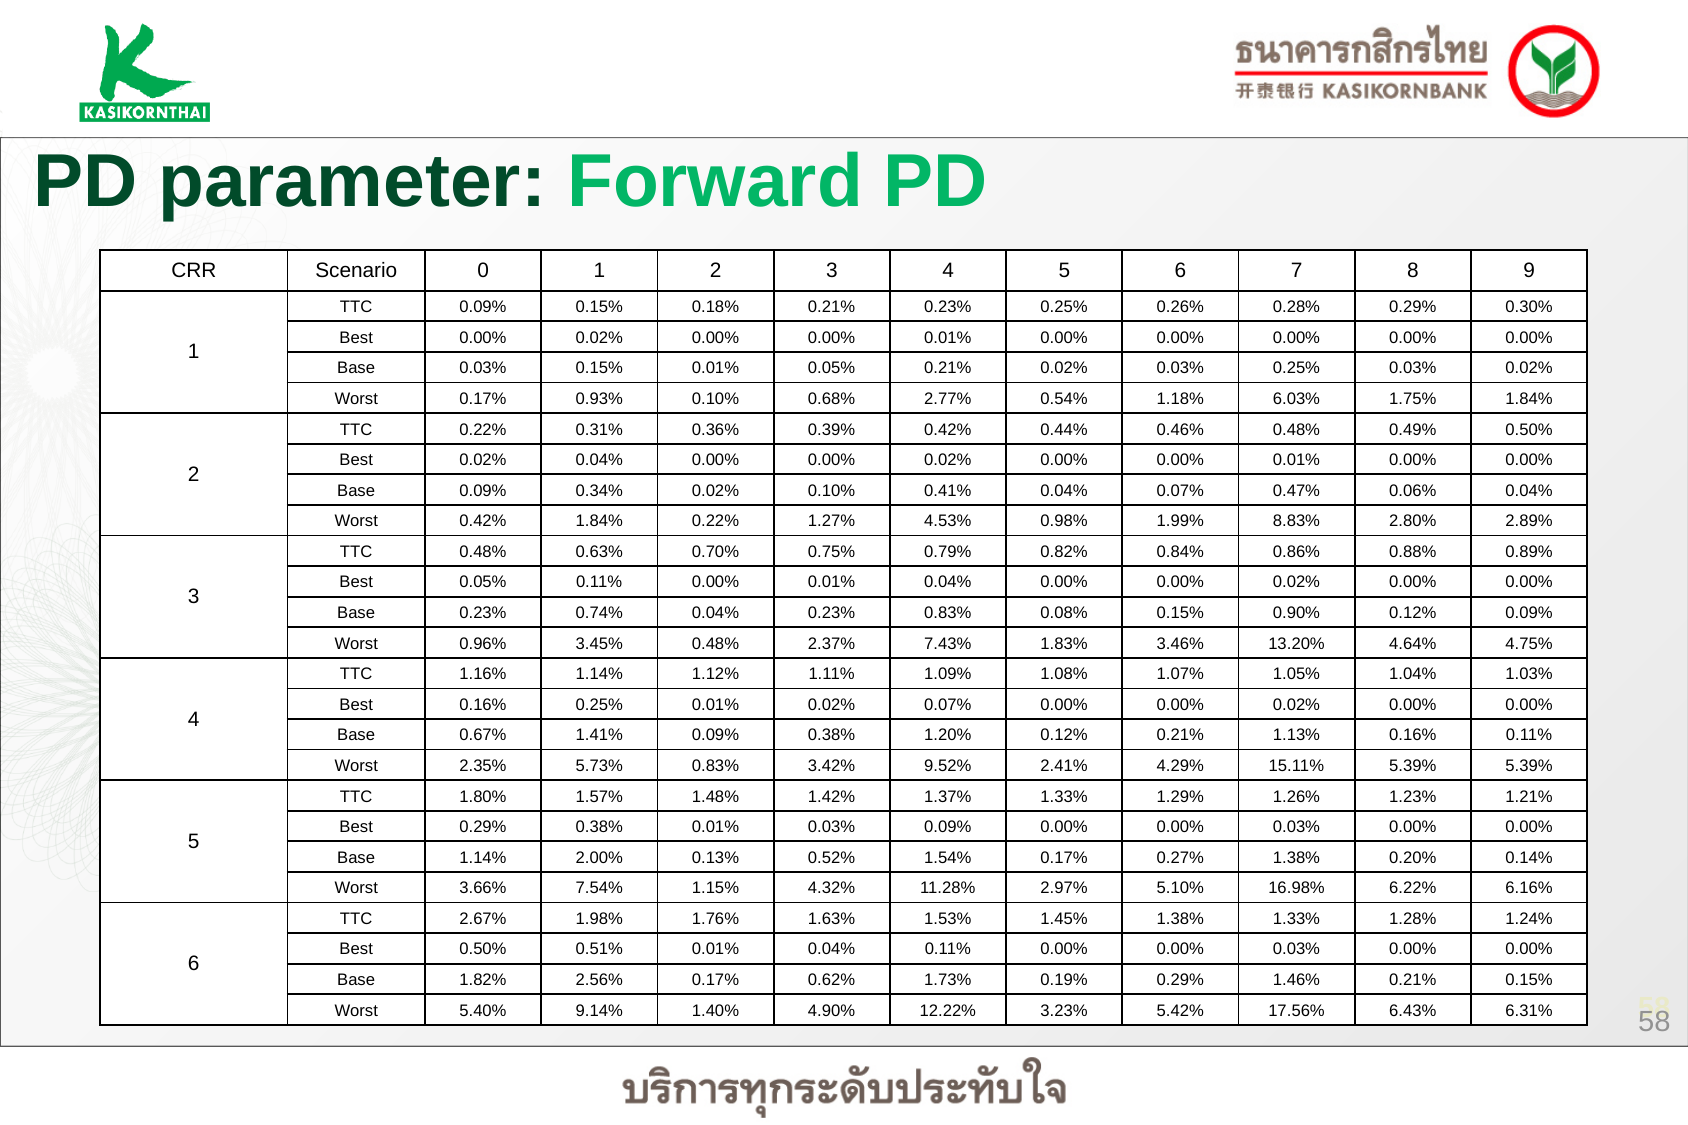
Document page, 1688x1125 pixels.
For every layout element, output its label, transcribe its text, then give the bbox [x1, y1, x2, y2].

table_cell Base [288, 720, 424, 749]
table_cell 0.02% [775, 689, 889, 718]
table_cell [288, 965, 424, 993]
table_cell 0.05% [775, 353, 889, 382]
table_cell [1239, 903, 1354, 932]
table_cell 0.03% [775, 812, 889, 840]
table_cell 0.02% [1239, 567, 1354, 596]
table_cell 1.03% [1472, 659, 1586, 688]
table_cell 1.23% [1356, 781, 1470, 810]
table_header 8 [1356, 251, 1470, 290]
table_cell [658, 842, 773, 871]
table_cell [658, 873, 773, 902]
table_cell 0.36% [658, 414, 773, 443]
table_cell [1356, 842, 1470, 871]
table_header 2 [658, 251, 773, 290]
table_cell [775, 873, 889, 902]
table_cell Worst [288, 628, 424, 657]
table_cell 0.11% [1472, 720, 1586, 749]
table_cell 0.29% [1356, 292, 1470, 320]
table_cell 0.00% [1123, 689, 1238, 718]
table_cell 0.00% [775, 322, 889, 351]
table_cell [1007, 842, 1121, 871]
table_cell 3 [101, 536, 287, 657]
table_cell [1356, 965, 1470, 993]
table_cell 0.02% [1472, 353, 1586, 382]
table_cell 0.00% [1472, 567, 1586, 596]
table_cell 0.15% [542, 353, 657, 382]
table_cell 0.04% [1472, 475, 1586, 504]
table_header 3 [775, 251, 889, 290]
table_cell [101, 903, 287, 1024]
table_cell 5 [101, 781, 287, 902]
table_cell 0.00% [1472, 322, 1586, 351]
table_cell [426, 995, 540, 1024]
table_cell 0.00% [1356, 689, 1470, 718]
table_cell 0.47% [1239, 475, 1354, 504]
table_cell 0.46% [1123, 414, 1238, 443]
table_cell 0.83% [891, 598, 1005, 626]
table_cell 0.30% [1472, 292, 1586, 320]
table_cell TTC [288, 536, 424, 565]
table_cell 0.03% [1356, 353, 1470, 382]
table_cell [1472, 995, 1586, 1024]
table_cell 0.89% [1472, 536, 1586, 565]
table_cell 1 [101, 292, 287, 412]
table_cell 0.93% [542, 383, 657, 412]
table_cell 1.83% [1007, 628, 1121, 657]
table_cell 1.84% [542, 506, 657, 535]
table_header 0 [426, 251, 540, 290]
table_cell 0.25% [1007, 292, 1121, 320]
table_header 4 [891, 251, 1005, 290]
table_header CRR [101, 251, 287, 290]
table_cell 0.04% [658, 598, 773, 626]
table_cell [775, 842, 889, 871]
table_cell 0.01% [658, 689, 773, 718]
table_cell 0.06% [1356, 475, 1470, 504]
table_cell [1239, 995, 1354, 1024]
table_cell Worst [288, 506, 424, 535]
table_cell 0.00% [1239, 322, 1354, 351]
table_cell 1.48% [658, 781, 773, 810]
table_cell 4.53% [891, 506, 1005, 535]
table_cell 0.28% [1239, 292, 1354, 320]
table_cell 0.02% [658, 475, 773, 504]
table_cell 0.68% [775, 383, 889, 412]
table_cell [1123, 842, 1238, 871]
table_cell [288, 934, 424, 963]
table_cell 0.34% [542, 475, 657, 504]
table_cell 0.18% [658, 292, 773, 320]
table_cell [891, 965, 1005, 993]
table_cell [1123, 965, 1238, 993]
table_cell 2.80% [1356, 506, 1470, 535]
table_cell 1.04% [1356, 659, 1470, 688]
table_cell 1.08% [1007, 659, 1121, 688]
table_cell 0.04% [1007, 475, 1121, 504]
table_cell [542, 903, 657, 932]
table_cell 0.07% [891, 689, 1005, 718]
table_cell 0.79% [891, 536, 1005, 565]
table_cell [891, 903, 1005, 932]
table_cell 0.03% [426, 353, 540, 382]
table_cell 0.04% [891, 567, 1005, 596]
table_cell 0.26% [1123, 292, 1238, 320]
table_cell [426, 965, 540, 993]
table_cell 0.00% [658, 445, 773, 473]
table_cell 3.45% [542, 628, 657, 657]
picture [79, 23, 210, 122]
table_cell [775, 903, 889, 932]
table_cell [542, 842, 657, 871]
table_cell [542, 873, 657, 902]
table_cell 0.16% [426, 689, 540, 718]
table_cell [426, 934, 540, 963]
table_cell 0.83% [658, 750, 773, 779]
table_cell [1123, 873, 1238, 902]
table_cell 0.00% [1007, 689, 1121, 718]
table_cell 0.22% [426, 414, 540, 443]
table_cell 4.29% [1123, 750, 1238, 779]
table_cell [891, 842, 1005, 871]
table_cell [1239, 842, 1354, 871]
table_header 1 [542, 251, 657, 290]
table_cell 0.00% [1123, 567, 1238, 596]
table_cell Worst [288, 383, 424, 412]
table_cell 0.21% [1123, 720, 1238, 749]
table_cell 0.25% [542, 689, 657, 718]
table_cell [891, 934, 1005, 963]
table_cell 0.00% [1356, 812, 1470, 840]
table_cell 0.70% [658, 536, 773, 565]
table_cell 2 [101, 414, 287, 535]
table_cell 13.20% [1239, 628, 1354, 657]
table_cell 0.50% [1472, 414, 1586, 443]
table_cell 0.00% [775, 445, 889, 473]
table_cell Best [288, 322, 424, 351]
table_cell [1007, 965, 1121, 993]
table_cell 0.00% [426, 322, 540, 351]
table_cell Best [288, 689, 424, 718]
table_cell 0.02% [1239, 689, 1354, 718]
table_cell 4.75% [1472, 628, 1586, 657]
table_cell 0.00% [1356, 445, 1470, 473]
table_cell Base [288, 598, 424, 626]
table_cell 9.52% [891, 750, 1005, 779]
table_cell 5.39% [1472, 750, 1586, 779]
table_cell 0.01% [658, 812, 773, 840]
table_cell 0.00% [1472, 689, 1586, 718]
table_cell 0.12% [1007, 720, 1121, 749]
table_cell 0.48% [426, 536, 540, 565]
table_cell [426, 842, 540, 871]
table_cell 0.17% [426, 383, 540, 412]
table_cell 0.12% [1356, 598, 1470, 626]
table_cell 5.39% [1356, 750, 1470, 779]
table_cell 0.00% [1356, 322, 1470, 351]
table_cell 1.18% [1123, 383, 1238, 412]
table_cell 0.44% [1007, 414, 1121, 443]
table_cell 1.80% [426, 781, 540, 810]
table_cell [775, 934, 889, 963]
table_cell 0.01% [1239, 445, 1354, 473]
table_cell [288, 903, 424, 932]
table_cell 0.00% [1356, 567, 1470, 596]
table_cell TTC [288, 781, 424, 810]
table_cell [1472, 965, 1586, 993]
table_cell 0.90% [1239, 598, 1354, 626]
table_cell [1007, 934, 1121, 963]
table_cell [542, 934, 657, 963]
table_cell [1239, 965, 1354, 993]
table_cell 0.84% [1123, 536, 1238, 565]
table_cell 0.04% [542, 445, 657, 473]
table_cell TTC [288, 659, 424, 688]
table_cell 0.25% [1239, 353, 1354, 382]
table_cell 1.26% [1239, 781, 1354, 810]
table_cell 0.15% [1123, 598, 1238, 626]
table_cell 8.83% [1239, 506, 1354, 535]
table_cell 2.77% [891, 383, 1005, 412]
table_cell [426, 903, 540, 932]
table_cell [1007, 903, 1121, 932]
table_cell 3.42% [775, 750, 889, 779]
table_header 5 [1007, 251, 1121, 290]
table_cell 0.09% [426, 292, 540, 320]
table_cell 0.29% [426, 812, 540, 840]
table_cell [775, 965, 889, 993]
table_cell 0.00% [1123, 812, 1238, 840]
table_cell Base [288, 842, 424, 871]
table_cell 1.11% [775, 659, 889, 688]
table_cell 1.12% [658, 659, 773, 688]
table_cell 0.00% [1007, 445, 1121, 473]
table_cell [1472, 873, 1586, 902]
table_cell Best [288, 812, 424, 840]
table_cell 1.09% [891, 659, 1005, 688]
table_cell 0.00% [1007, 812, 1121, 840]
table_cell 0.00% [658, 322, 773, 351]
table_cell 0.02% [1007, 353, 1121, 382]
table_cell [1472, 842, 1586, 871]
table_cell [288, 995, 424, 1024]
table_cell Best [288, 567, 424, 596]
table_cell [542, 995, 657, 1024]
table_cell 5.73% [542, 750, 657, 779]
table_cell 0.00% [1472, 812, 1586, 840]
table_cell Base [288, 353, 424, 382]
table_cell 1.05% [1239, 659, 1354, 688]
table_cell 6.03% [1239, 383, 1354, 412]
table_cell 0.00% [1007, 322, 1121, 351]
table_cell 1.27% [775, 506, 889, 535]
table_cell 0.00% [1123, 445, 1238, 473]
table_cell 0.75% [775, 536, 889, 565]
table_cell 2.89% [1472, 506, 1586, 535]
table_header 7 [1239, 251, 1354, 290]
table_cell 0.08% [1007, 598, 1121, 626]
table_header Scenario [288, 251, 424, 290]
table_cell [1007, 995, 1121, 1024]
table_cell 0.02% [542, 322, 657, 351]
table_cell 0.63% [542, 536, 657, 565]
table_cell 1.84% [1472, 383, 1586, 412]
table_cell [1356, 995, 1470, 1024]
text_box PD parameter: Forward PD [18, 123, 1232, 229]
table_cell 0.01% [775, 567, 889, 596]
table_cell TTC [288, 414, 424, 443]
table_cell 0.02% [891, 445, 1005, 473]
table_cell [1123, 903, 1238, 932]
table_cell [775, 995, 889, 1024]
table_cell 0.86% [1239, 536, 1354, 565]
table_cell 4 [101, 659, 287, 779]
table_cell 1.37% [891, 781, 1005, 810]
table_cell 0.31% [542, 414, 657, 443]
table_cell 0.74% [542, 598, 657, 626]
table_cell 2.37% [775, 628, 889, 657]
table_cell 0.41% [891, 475, 1005, 504]
table_cell 0.10% [775, 475, 889, 504]
table_cell 0.09% [658, 720, 773, 749]
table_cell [658, 934, 773, 963]
table_cell 0.00% [1007, 567, 1121, 596]
table_cell 1.20% [891, 720, 1005, 749]
table_cell 0.03% [1123, 353, 1238, 382]
table_cell 1.99% [1123, 506, 1238, 535]
picture [1233, 23, 1601, 120]
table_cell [1356, 903, 1470, 932]
table_cell 0.10% [658, 383, 773, 412]
table_cell 0.23% [426, 598, 540, 626]
table_cell 0.21% [775, 292, 889, 320]
table_cell 1.21% [1472, 781, 1586, 810]
table_cell 15.11% [1239, 750, 1354, 779]
table_cell 0.09% [426, 475, 540, 504]
table_cell 2.35% [426, 750, 540, 779]
table_cell 0.39% [775, 414, 889, 443]
table_cell 4.64% [1356, 628, 1470, 657]
table_cell 0.82% [1007, 536, 1121, 565]
table_cell Worst [288, 750, 424, 779]
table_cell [1123, 995, 1238, 1024]
table_cell 0.00% [1472, 445, 1586, 473]
table_cell 0.38% [542, 812, 657, 840]
table_cell 0.88% [1356, 536, 1470, 565]
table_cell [891, 873, 1005, 902]
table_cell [1356, 934, 1470, 963]
table_cell 1.07% [1123, 659, 1238, 688]
table_cell 1.29% [1123, 781, 1238, 810]
table_cell 1.33% [1007, 781, 1121, 810]
table_cell 0.22% [658, 506, 773, 535]
table_cell 1.41% [542, 720, 657, 749]
table_cell 0.01% [658, 353, 773, 382]
table_cell 0.23% [775, 598, 889, 626]
table_cell 1.42% [775, 781, 889, 810]
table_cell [1239, 934, 1354, 963]
table_cell 0.23% [891, 292, 1005, 320]
table_cell 0.38% [775, 720, 889, 749]
table_cell 0.96% [426, 628, 540, 657]
table_cell 7.43% [891, 628, 1005, 657]
table_header 9 [1472, 251, 1586, 290]
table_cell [658, 995, 773, 1024]
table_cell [1239, 873, 1354, 902]
table_cell 1.13% [1239, 720, 1354, 749]
table_cell TTC [288, 292, 424, 320]
table_cell 0.54% [1007, 383, 1121, 412]
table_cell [1472, 934, 1586, 963]
table_cell 0.42% [426, 506, 540, 535]
table_cell 1.75% [1356, 383, 1470, 412]
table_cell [1007, 873, 1121, 902]
table_cell 1.57% [542, 781, 657, 810]
table_cell 0.21% [891, 353, 1005, 382]
table_cell 0.00% [1123, 322, 1238, 351]
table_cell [658, 965, 773, 993]
table_cell Best [288, 445, 424, 473]
table_cell 1.16% [426, 659, 540, 688]
table_cell 0.09% [891, 812, 1005, 840]
table_cell 0.98% [1007, 506, 1121, 535]
table_cell 0.15% [542, 292, 657, 320]
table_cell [1356, 873, 1470, 902]
table_cell 0.07% [1123, 475, 1238, 504]
table_cell 3.46% [1123, 628, 1238, 657]
table_cell 0.00% [658, 567, 773, 596]
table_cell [1123, 934, 1238, 963]
picture [0, 1049, 1688, 1125]
table_header 6 [1123, 251, 1238, 290]
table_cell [658, 903, 773, 932]
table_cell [288, 873, 424, 902]
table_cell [542, 965, 657, 993]
table_cell 0.49% [1356, 414, 1470, 443]
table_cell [891, 995, 1005, 1024]
table_cell 2.41% [1007, 750, 1121, 779]
table_cell 0.02% [426, 445, 540, 473]
table_cell 0.48% [658, 628, 773, 657]
table_cell 0.48% [1239, 414, 1354, 443]
table_cell 0.05% [426, 567, 540, 596]
table_cell 1.14% [542, 659, 657, 688]
table_cell 0.01% [891, 322, 1005, 351]
table_cell 0.11% [542, 567, 657, 596]
table_cell Base [288, 475, 424, 504]
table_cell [1472, 903, 1586, 932]
table_cell 0.67% [426, 720, 540, 749]
table_cell 0.42% [891, 414, 1005, 443]
table_cell 0.03% [1239, 812, 1354, 840]
table_cell 0.16% [1356, 720, 1470, 749]
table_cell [426, 873, 540, 902]
table_cell 0.09% [1472, 598, 1586, 626]
